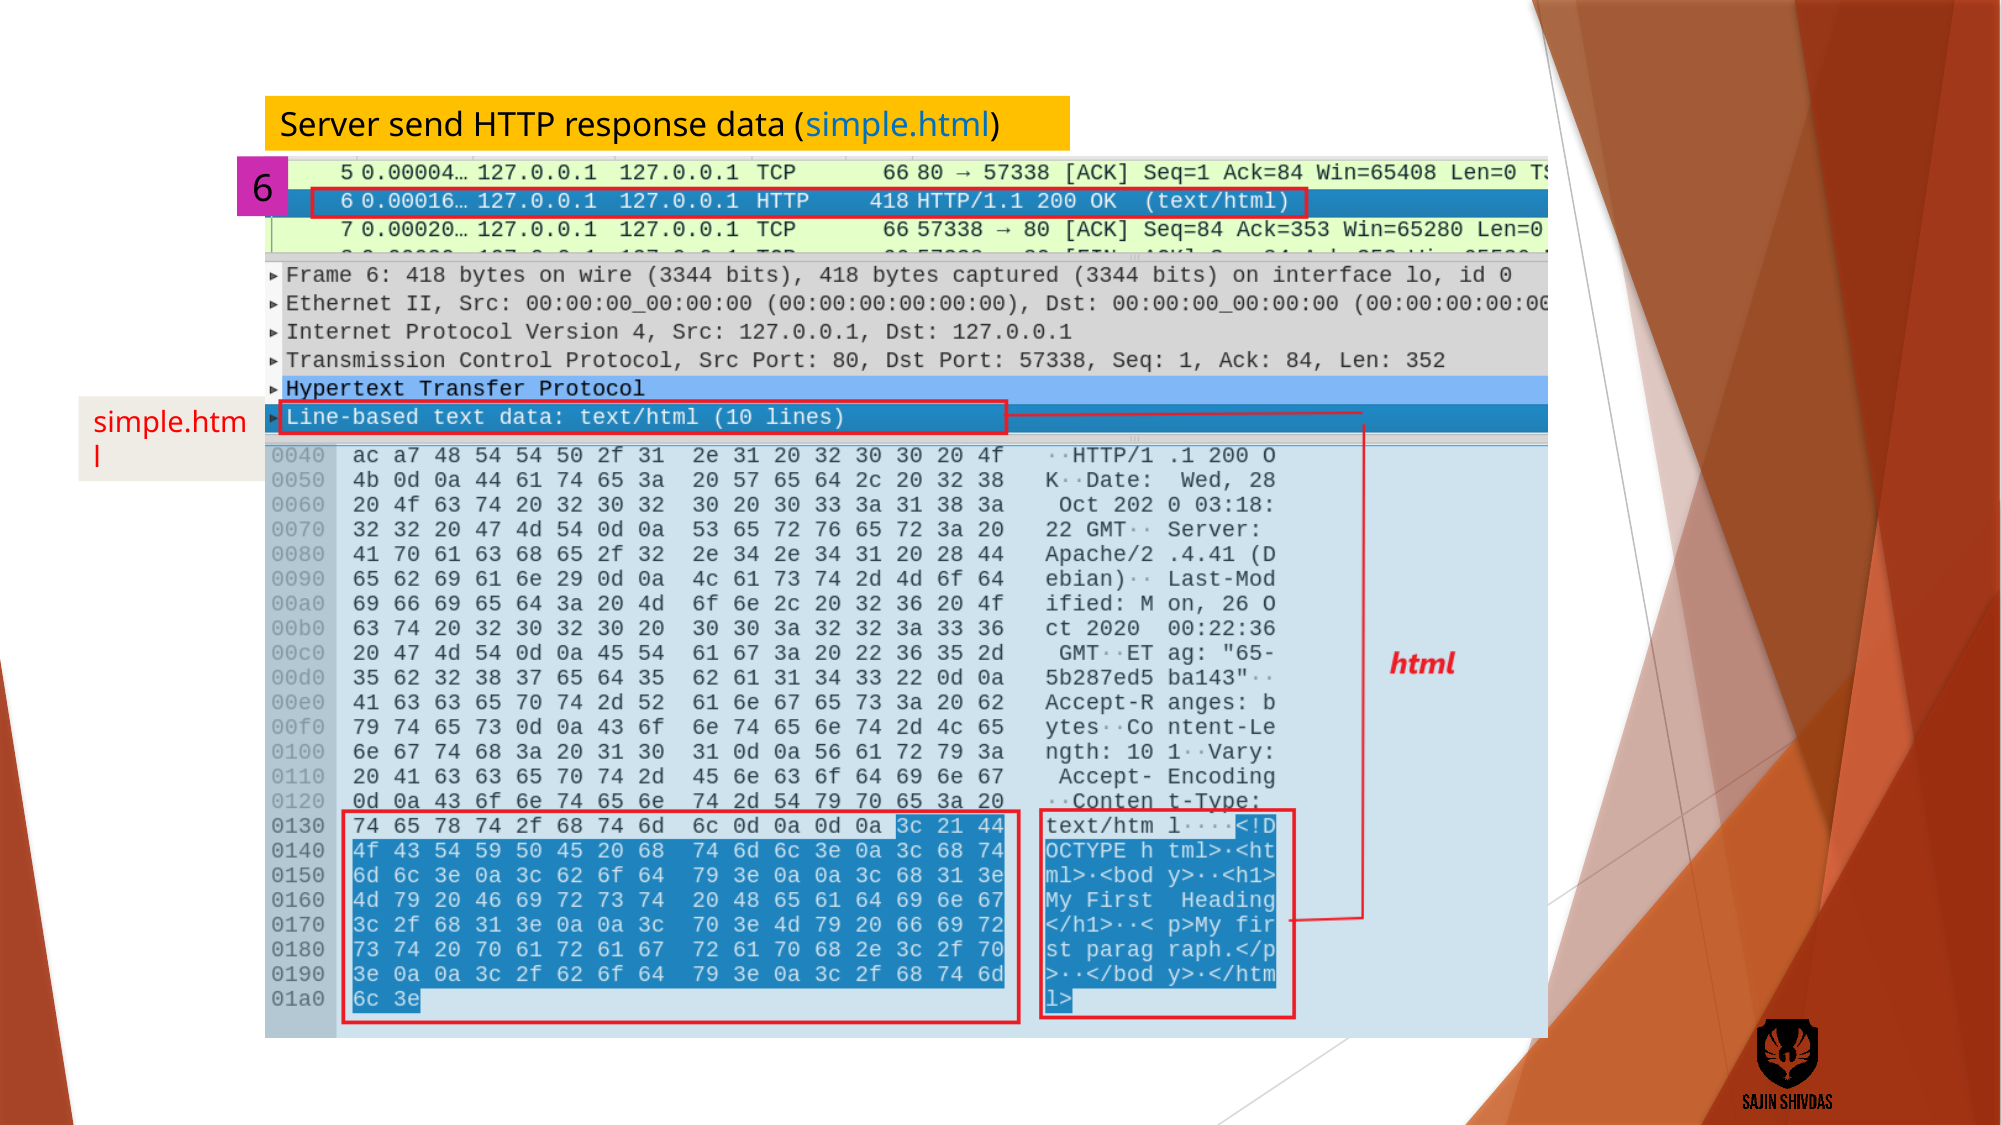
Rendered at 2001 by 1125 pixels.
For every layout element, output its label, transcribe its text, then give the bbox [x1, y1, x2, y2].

picture [1732, 1009, 1845, 1121]
text_box 6 [237, 156, 263, 217]
picture [264, 155, 1549, 1039]
text_box Server send HTTP response data (simple.html) [265, 95, 1070, 151]
text_box simple.html [78, 396, 259, 482]
